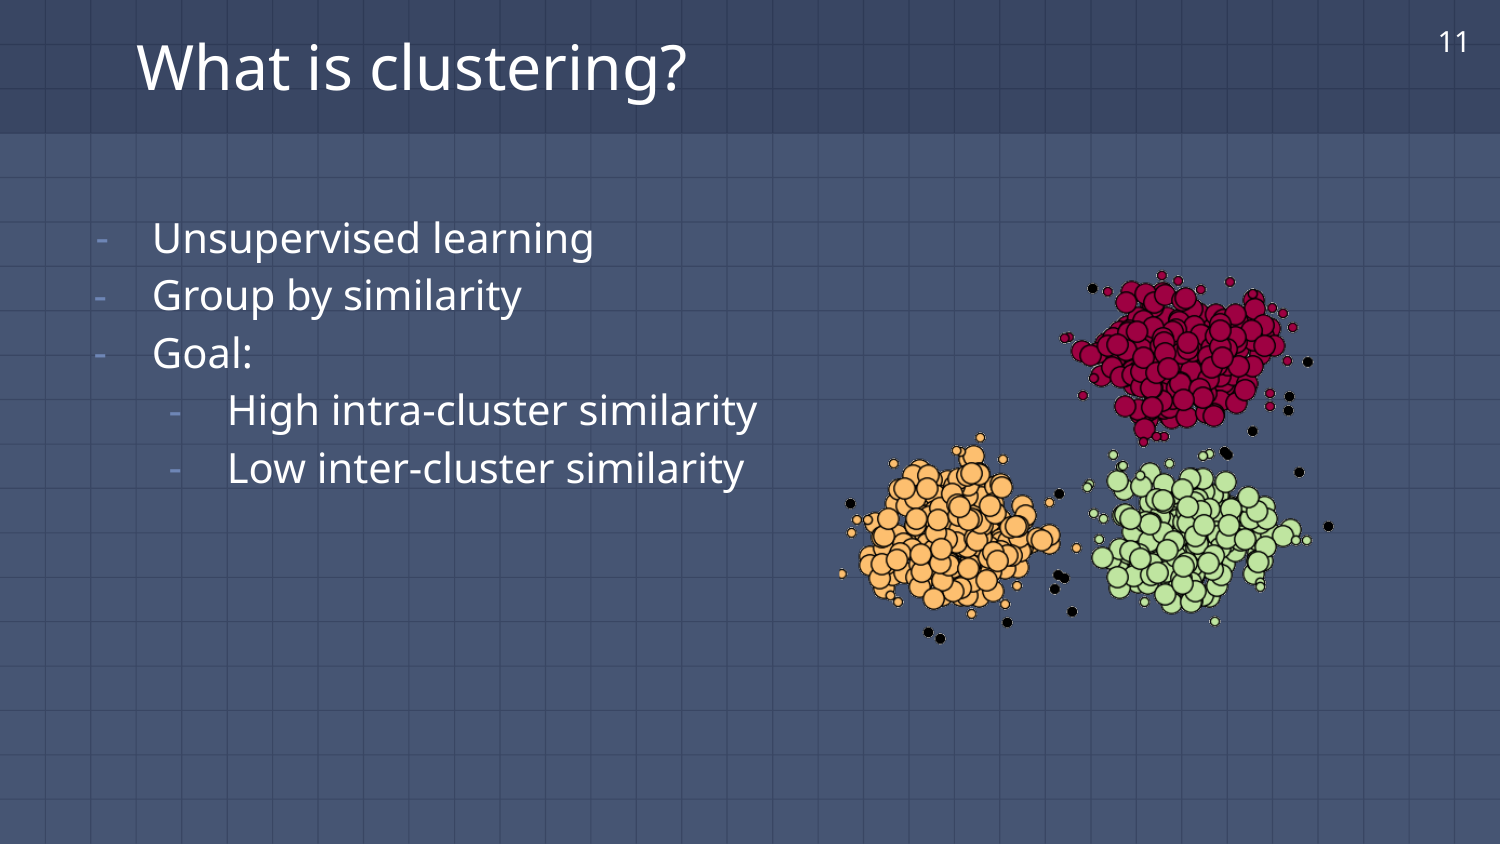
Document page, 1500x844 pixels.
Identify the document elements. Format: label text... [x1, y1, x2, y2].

title What is clustering? [121, 0, 1383, 118]
picture [839, 267, 1342, 653]
slide_number ‹#› [1408, 0, 1500, 88]
list Unsupervised learning Group by similarity Goal: High intra-cluster similarity Low inter-cluster similarity [61, 189, 1475, 698]
